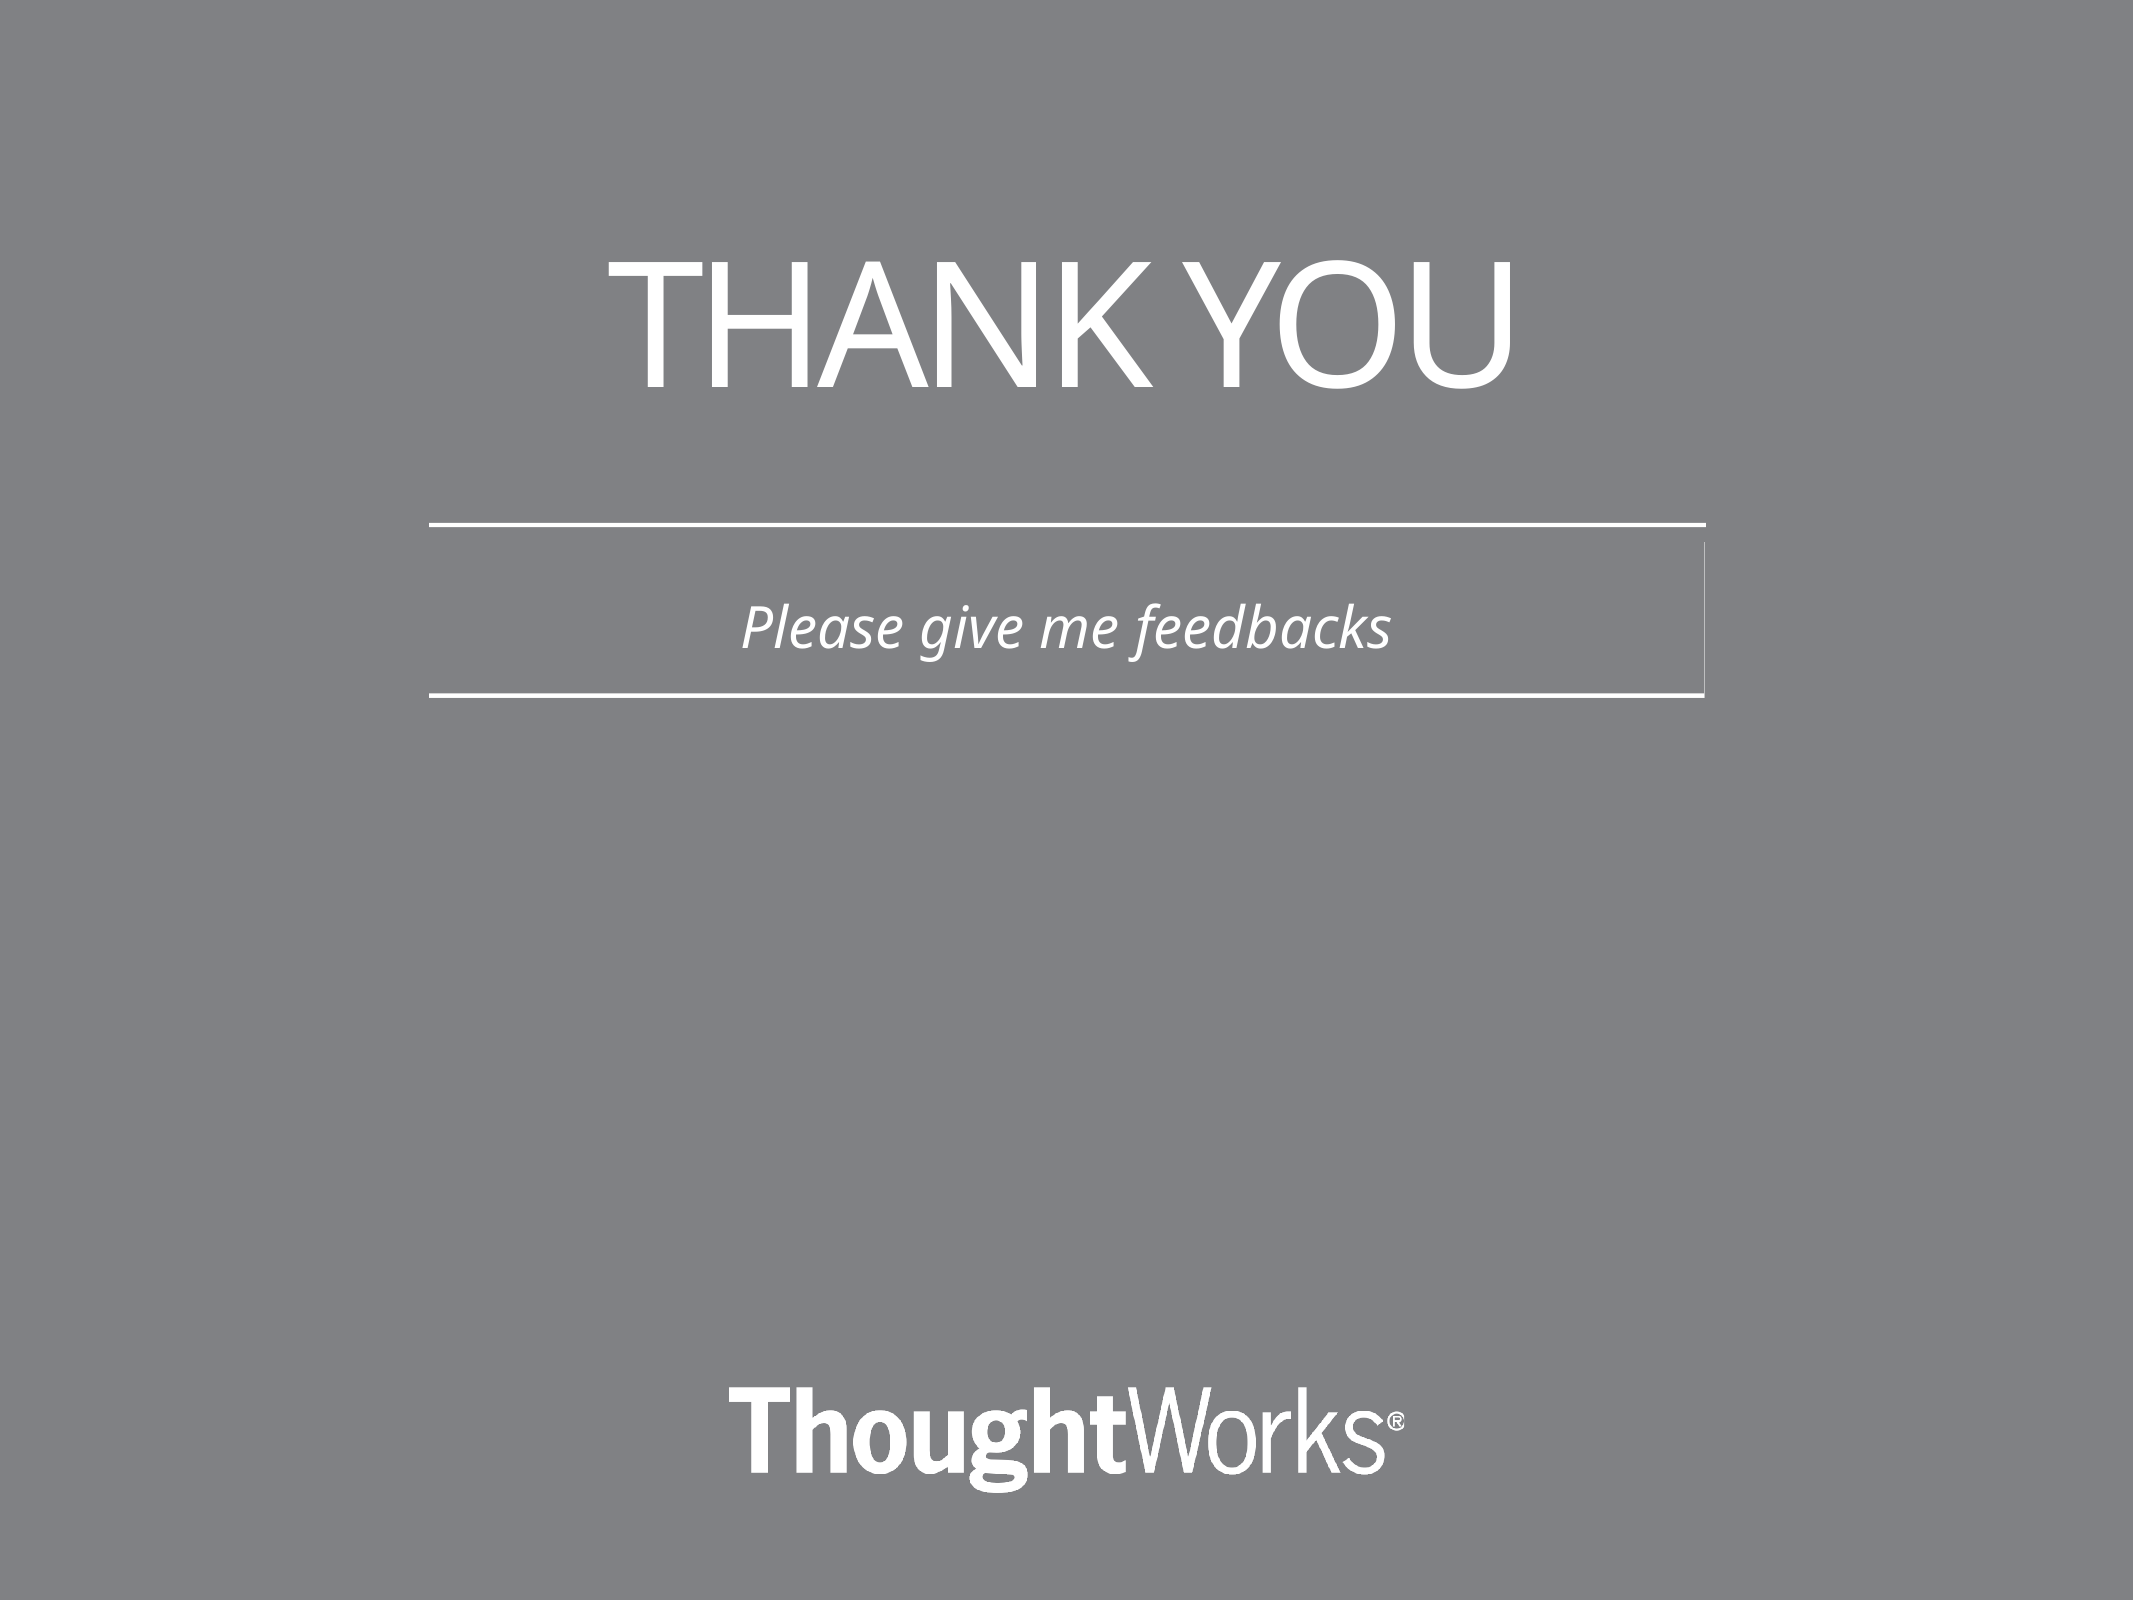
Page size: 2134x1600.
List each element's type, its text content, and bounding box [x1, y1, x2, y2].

list Please give me feedbacks [429, 538, 1705, 694]
title THANK YOU [62, 187, 2071, 500]
